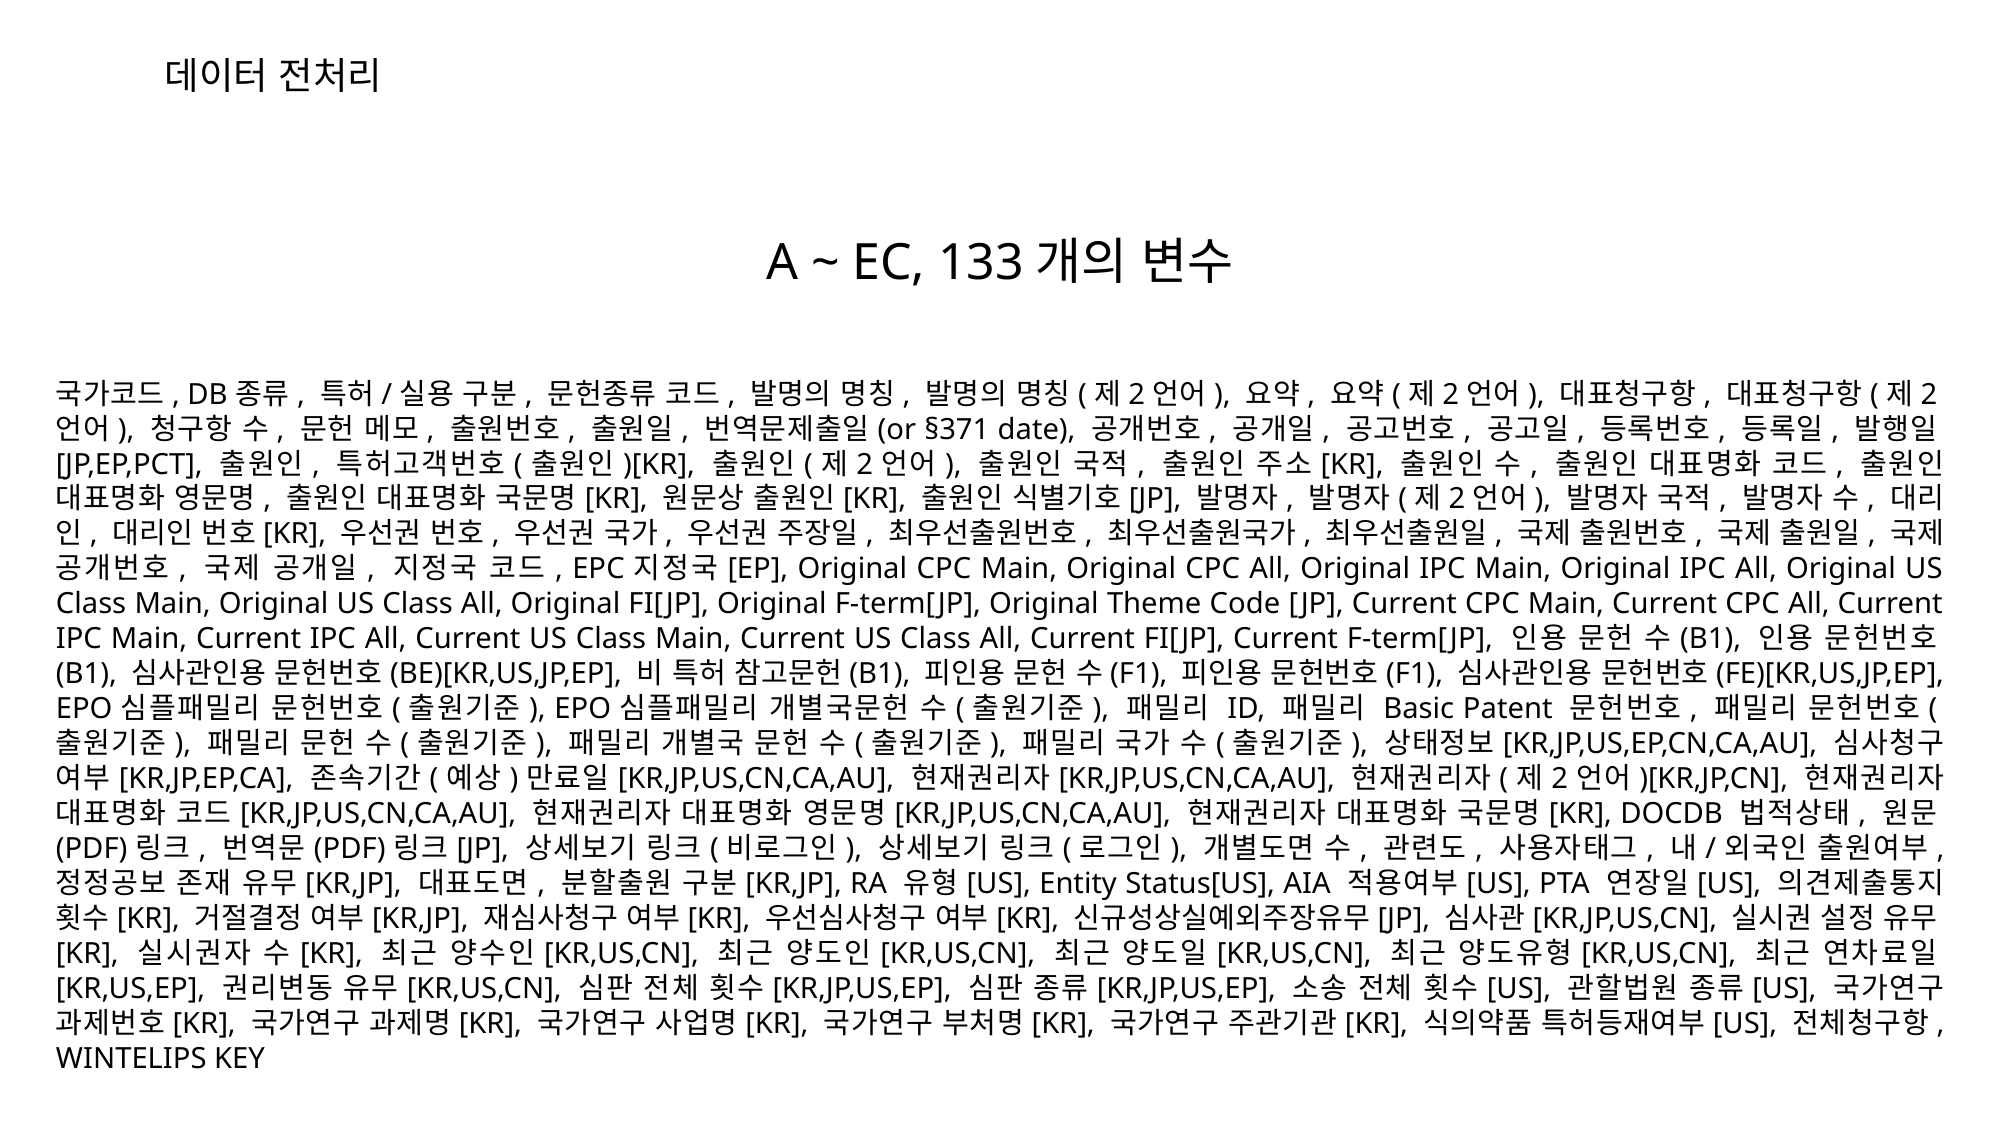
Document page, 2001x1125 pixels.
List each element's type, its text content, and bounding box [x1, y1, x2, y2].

text_box 데이터 전처리 [0, 0, 2000, 150]
text_box 국가코드, DB종류, 특허/실용 구분, 문헌종류 코드, 발명의 명칭, 발명의 명칭(제2언어), 요약, 요약(제2언어), 대표청구항, 대표청구항(제2언어), 청구항 수, 문헌 메모, 출원번호, 출원일, 번역문제출일(or §371 date), 공개번호, 공개일, 공고번호, 공고일, 등록번호, 등록일, 발행일[JP,EP,PCT], 출원인, 특허고객번호(출원인)[KR], 출원인(제2언어), 출원인 국적, 출원인 주소[KR], 출원인 수, 출원인 대표명화 코드, 출원인 대표명화 영문명, 출원인 대표명화 국문명[KR], 원문상 출원인[KR], 출원인 식별기호[JP], 발명자, 발명자(제2언어), 발명자 국적, 발명자 수, 대리인, 대리인 번호[KR], 우선권 번호, 우선권 국가, 우선권 주장일, 최우선출원번호, 최우선출원국가, 최우선출원일, 국제 출원번호, 국제 출원일, 국제 공개번호, 국제 공개일, 지정국 코드, EPC지정국[EP], Original CPC Main, Original CPC All, Original IPC Main, Original IPC All, Original US Class Main, Original US Class All, Original FI[JP], Original F-term[JP], Original Theme Code [JP], Current CPC Main, Current CPC All, Current IPC Main, Current IPC All, Current US Class Main, Current US Class All, Current FI[JP], Current F-term[JP], 인용 문헌 수(B1), 인용 문헌번호(B1), 심사관인용 문헌번호(BE)[KR,US,JP,EP], 비 특허 참고문헌(B1), 피인용 문헌 수(F1), 피인용 문헌번호(F1), 심사관인용 문헌번호(FE)[KR,US,JP,EP], EPO심플패밀리 문헌번호(출원기준), EPO심플패밀리 개별국문헌 수(출원기준), 패밀리 ID, 패밀리 Basic Patent 문헌번호, 패밀리 문헌번호(출원기준), 패밀리 문헌 수(출원기준), 패밀리 개별국 문헌 수(출원기준), 패밀리 국가 수(출원기준), 상태정보[KR,JP,US,EP,CN,CA,AU], 심사청구 여부[KR,JP,EP,CA], 존속기간(예상)만료일[KR,JP,US,CN,CA,AU], 현재권리자[KR,JP,US,CN,CA,AU], 현재권리자(제2언어)[KR,JP,CN], 현재권리자 대표명화 코드[KR,JP,US,CN,CA,AU], 현재권리자 대표명화 영문명[KR,JP,US,CN,CA,AU], 현재권리자 대표명화 국문명[KR], DOCDB 법적상태, 원문(PDF)링크, 번역문(PDF)링크[JP], 상세보기 링크(비로그인), 상세보기 링크(로그인), 개별도면 수, 관련도, 사용자태그, 내/외국인 출원여부, 정정공보 존재 유무[KR,JP], 대표도면, 분할출원 구분[KR,JP], RA 유형[US], Entity Status[US], AIA 적용여부[US], PTA 연장일[US], 의견제출통지 횟수[KR], 거절결정 여부[KR,JP], 재심사청구 여부[KR], 우선심사청구 여부[KR], 신규성상실예외주장유무[JP], 심사관[KR,JP,US,CN], 실시권 설정 유무[KR], 실시권자 수[KR], 최근 양수인[KR,US,CN], 최근 양도인[KR,US,CN], 최근 양도일[KR,US,CN], 최근 양도유형[KR,US,CN], 최근 연차료일[KR,US,EP], 권리변동 유무[KR,US,CN], 심판 전체 횟수[KR,JP,US,EP], 심판 종류[KR,JP,US,EP], 소송 전체 횟수[US], 관할법원 종류[US], 국가연구 과제번호[KR], 국가연구 과제명[KR], 국가연구 사업명[KR], 국가연구 부처명[KR], 국가연구 주관기관[KR], 식의약품 특허등재여부[US], 전체청구항, WINTELIPS KEY [40, 367, 1959, 1125]
text_box A ~ EC, 133개의 변수 [0, 162, 2000, 357]
